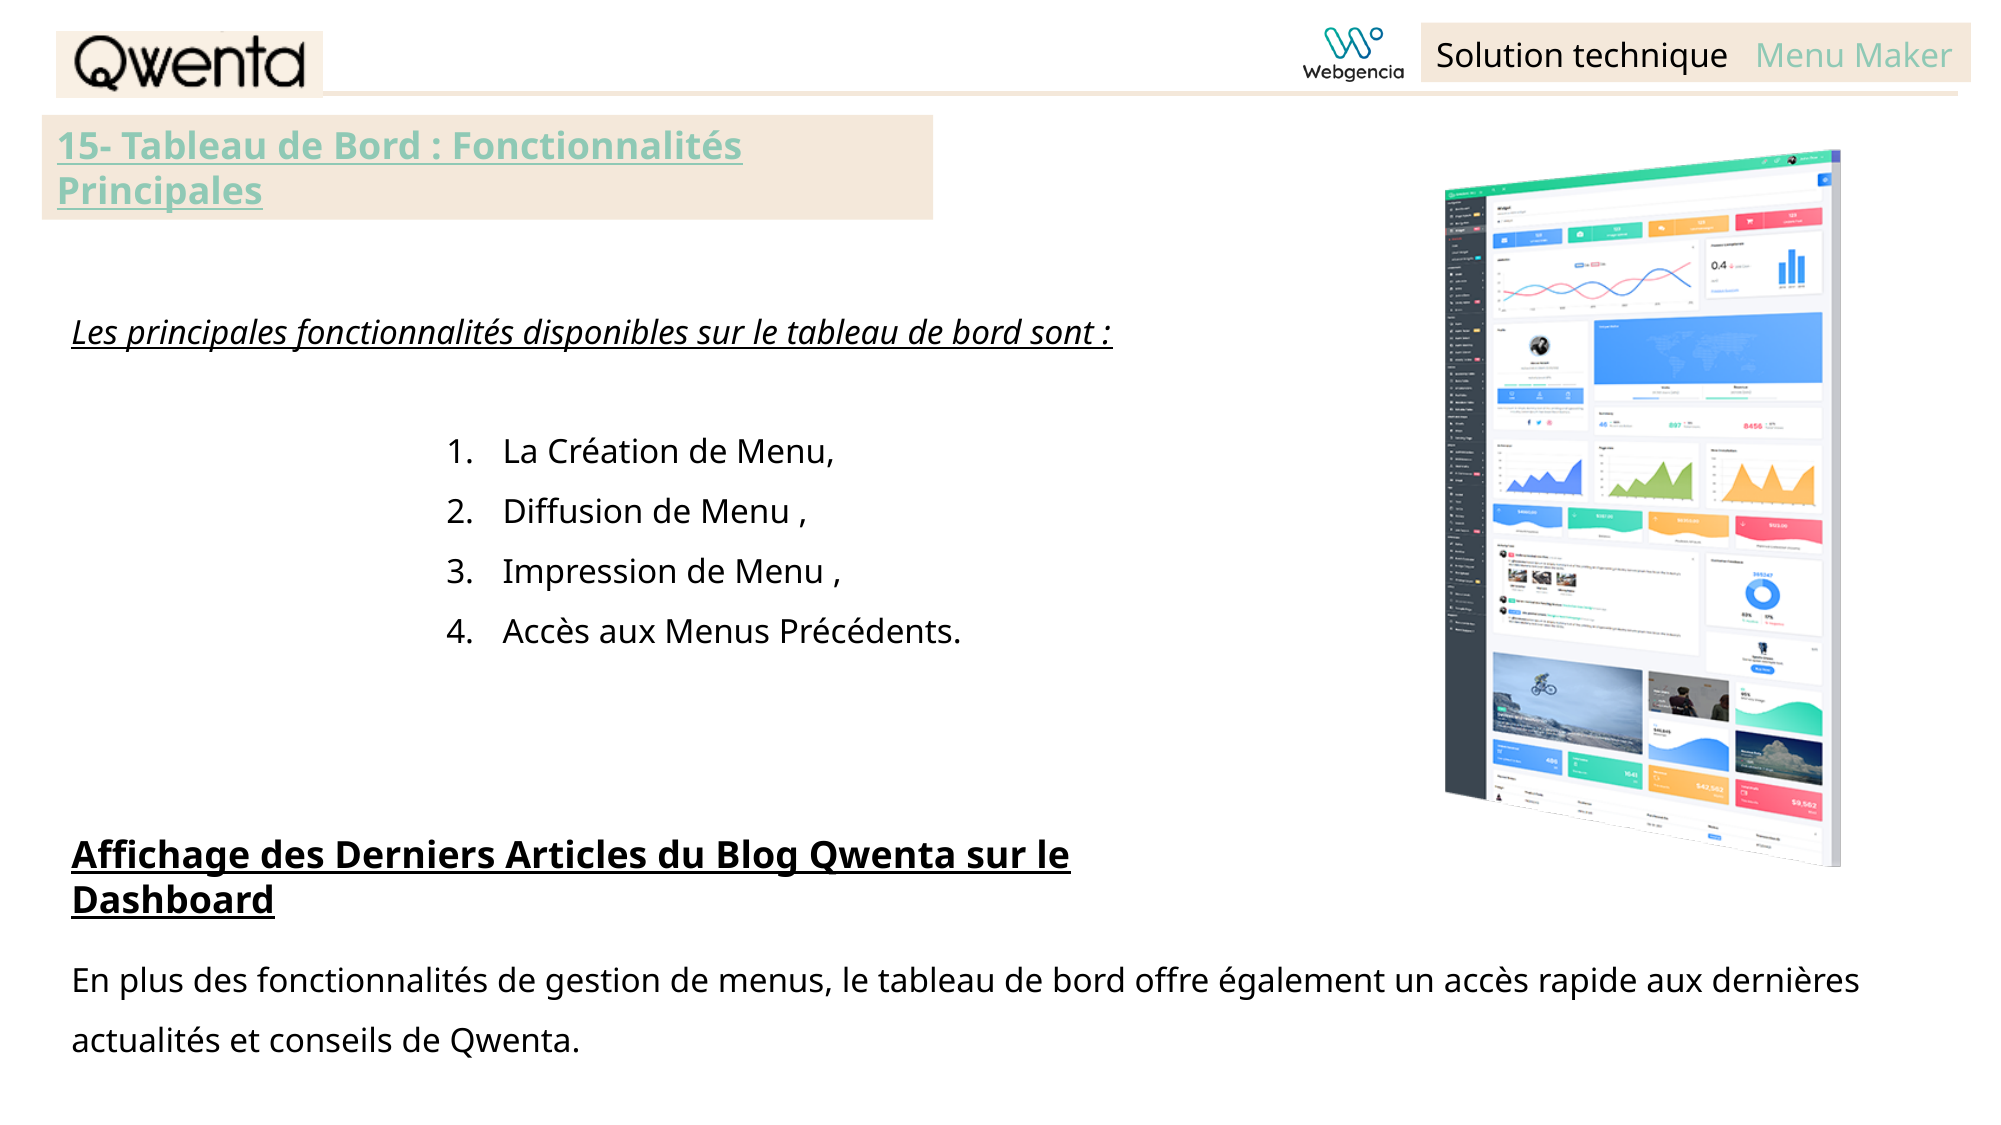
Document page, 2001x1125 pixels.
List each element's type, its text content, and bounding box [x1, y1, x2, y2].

text_box En plus des fonctionnalités de gestion de menus, le tableau de bord offre également un accès rapide aux dernières actualités et conseils de Qwenta. [56, 931, 1930, 1067]
text_box Affichage des Derniers Articles du Blog Qwenta sur le Dashboard [56, 823, 1257, 929]
picture [55, 31, 323, 98]
text_box 15- Tableau de Bord : Fonctionnalités Principales [41, 114, 934, 220]
picture [1286, 22, 1422, 88]
picture [1442, 143, 1858, 881]
text_box Solution technique Menu Maker [1422, 22, 1971, 83]
text_box Les principales fonctionnalités disponibles sur le tableau de bord sont : La Création de Menu, Diffusion de Menu , Impression de Menu , Accès aux Menus Précédents. [56, 283, 1442, 658]
